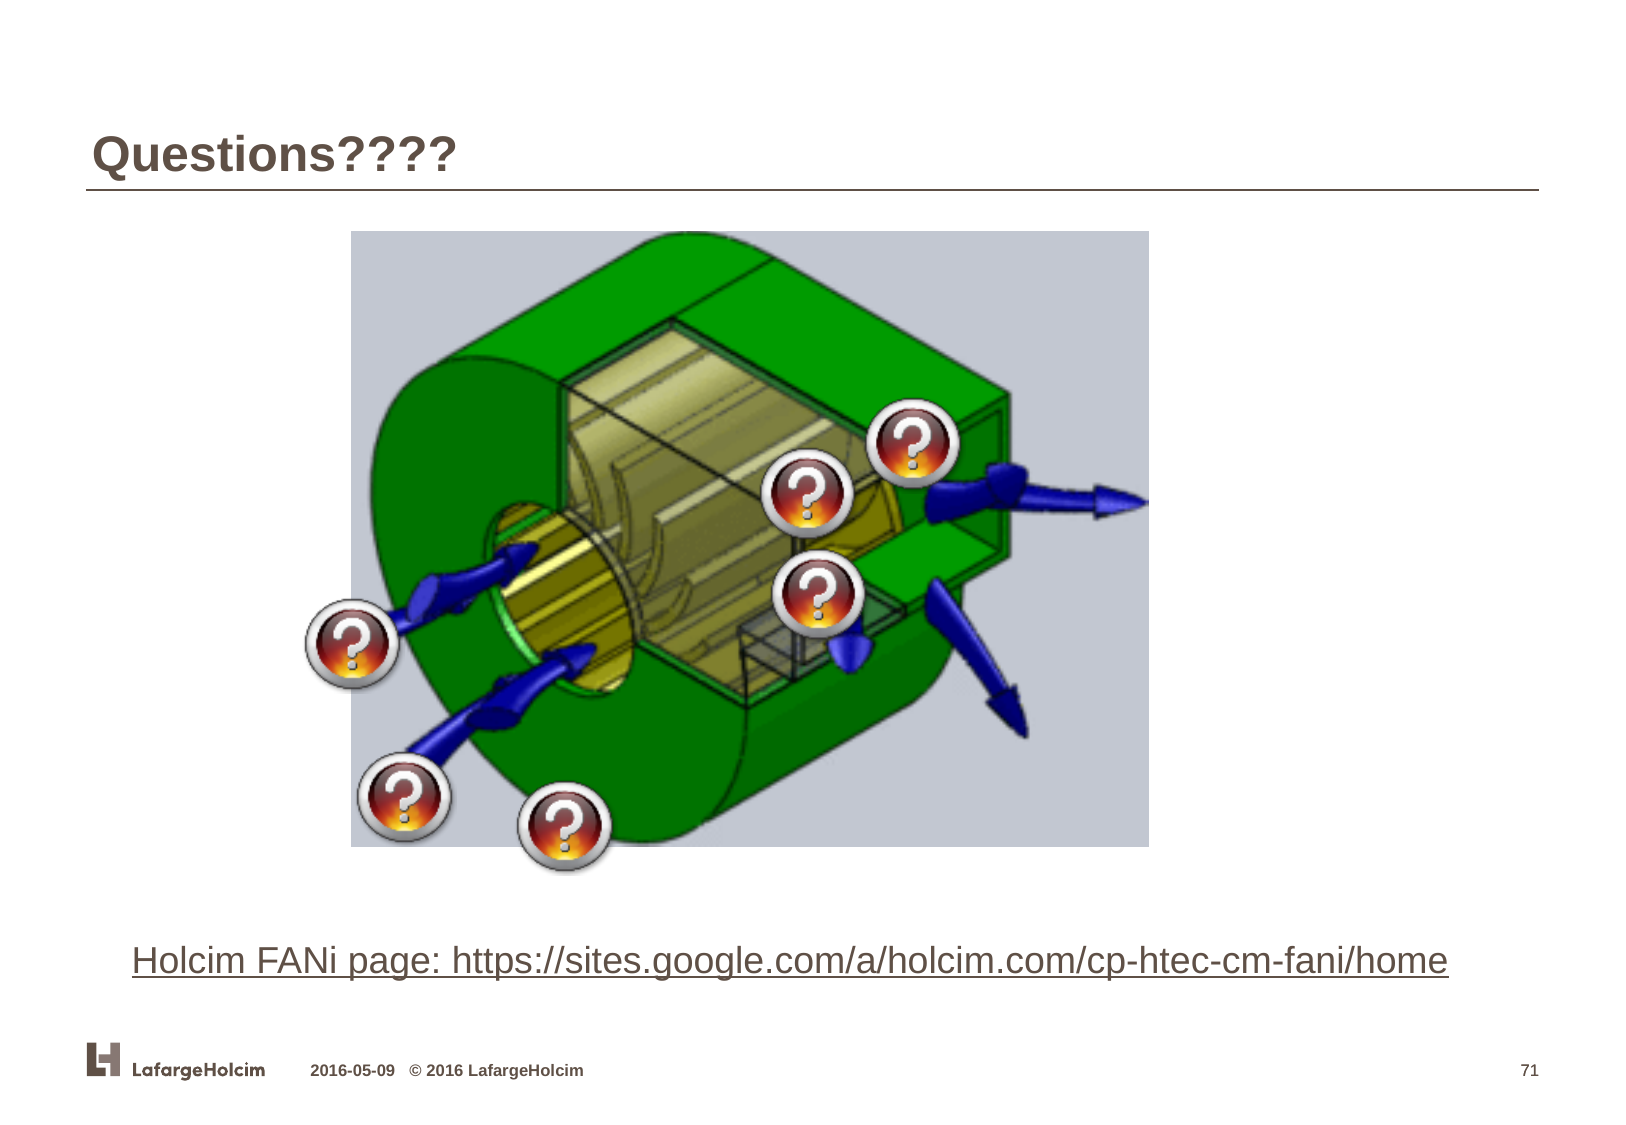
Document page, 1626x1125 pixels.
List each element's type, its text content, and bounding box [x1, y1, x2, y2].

footer 2016-05-09 © 2016 LafargeHolcim [310, 1052, 831, 1080]
text_box Holcim FANi page: https://sites.google.com/a/holcim.com/cp-htec-cm-fani/home [116, 928, 1470, 1034]
picture [298, 231, 1149, 876]
slide_number 71 [1467, 1052, 1540, 1080]
text_box Questions???? [91, 54, 1532, 184]
